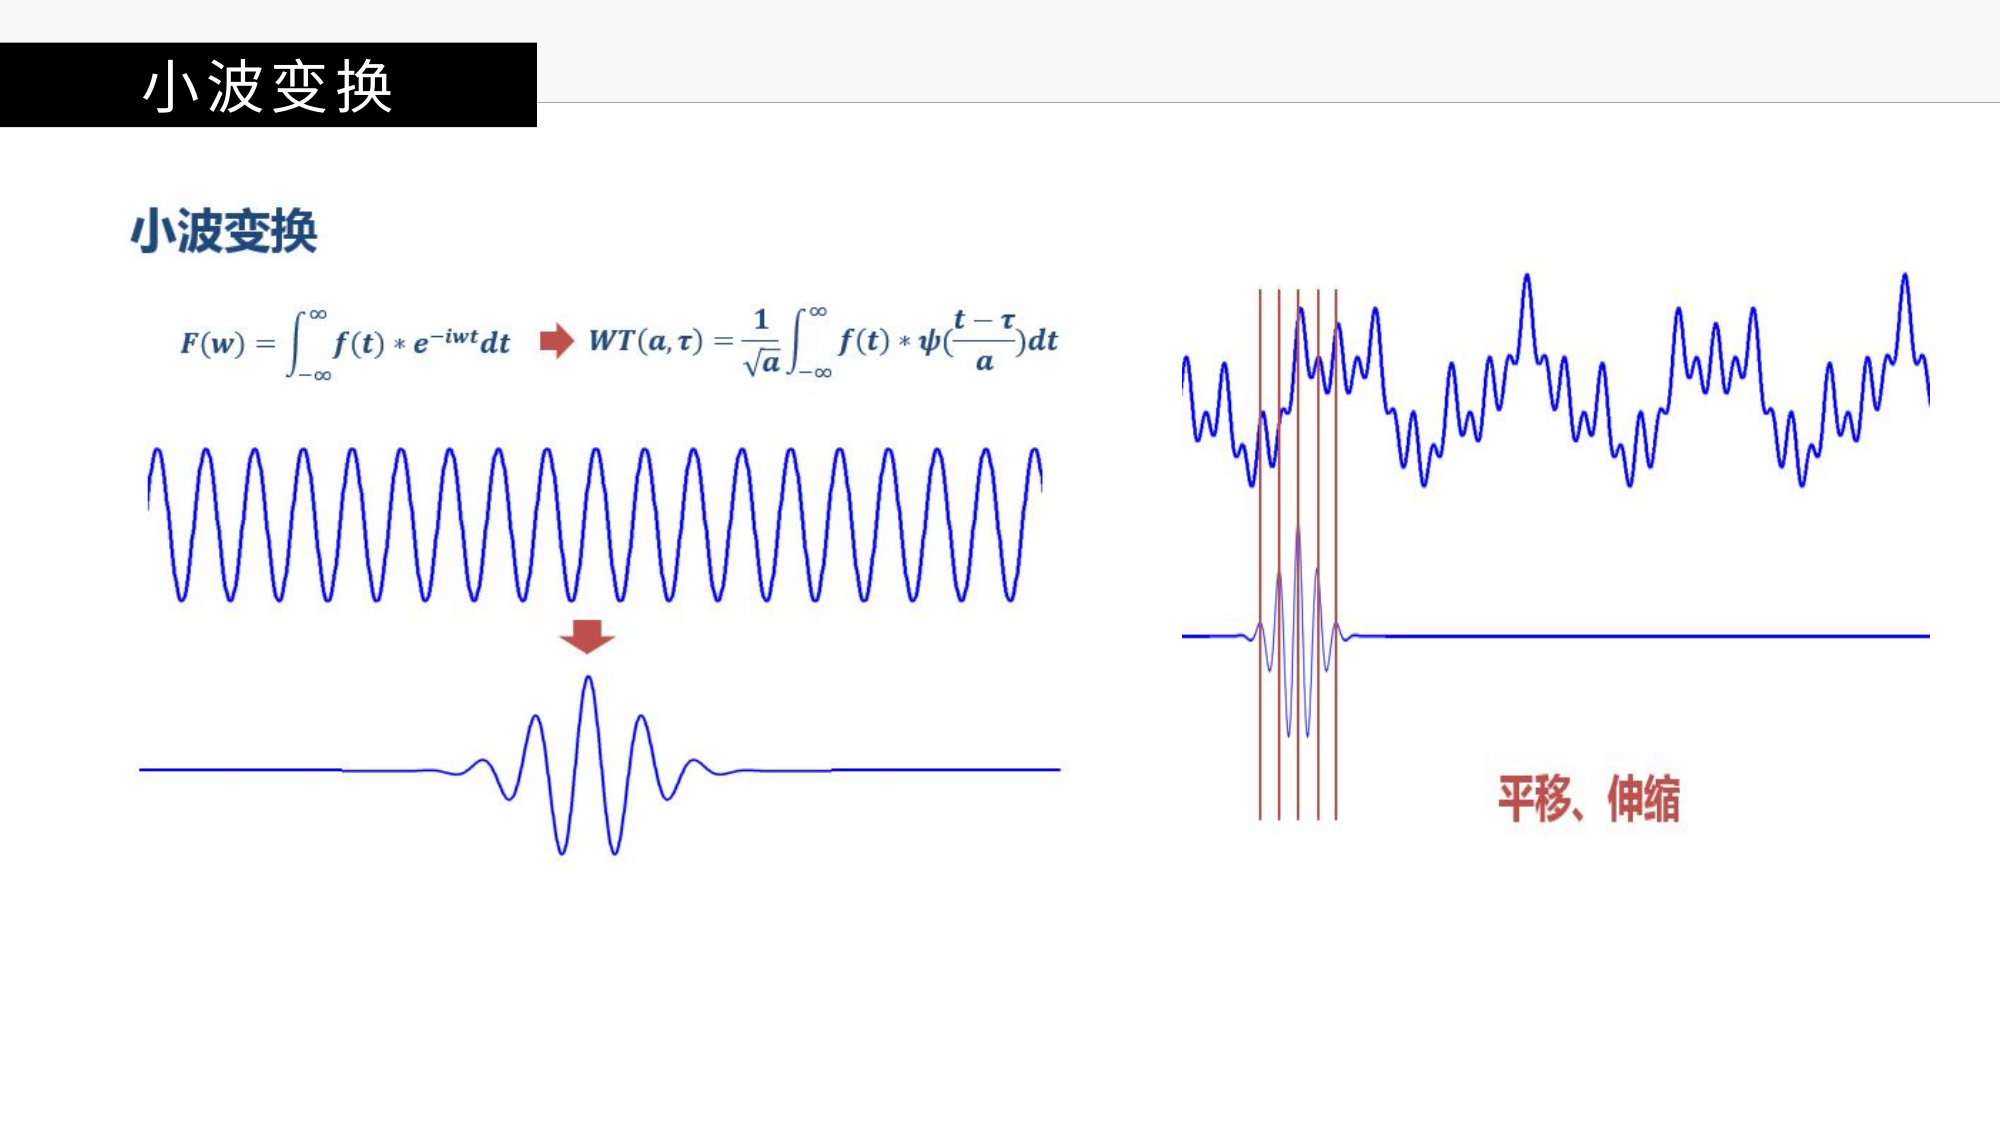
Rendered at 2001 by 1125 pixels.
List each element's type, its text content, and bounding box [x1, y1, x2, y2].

picture [111, 189, 1074, 870]
text_box 小波变换 [0, 42, 537, 128]
picture [1182, 257, 1930, 843]
